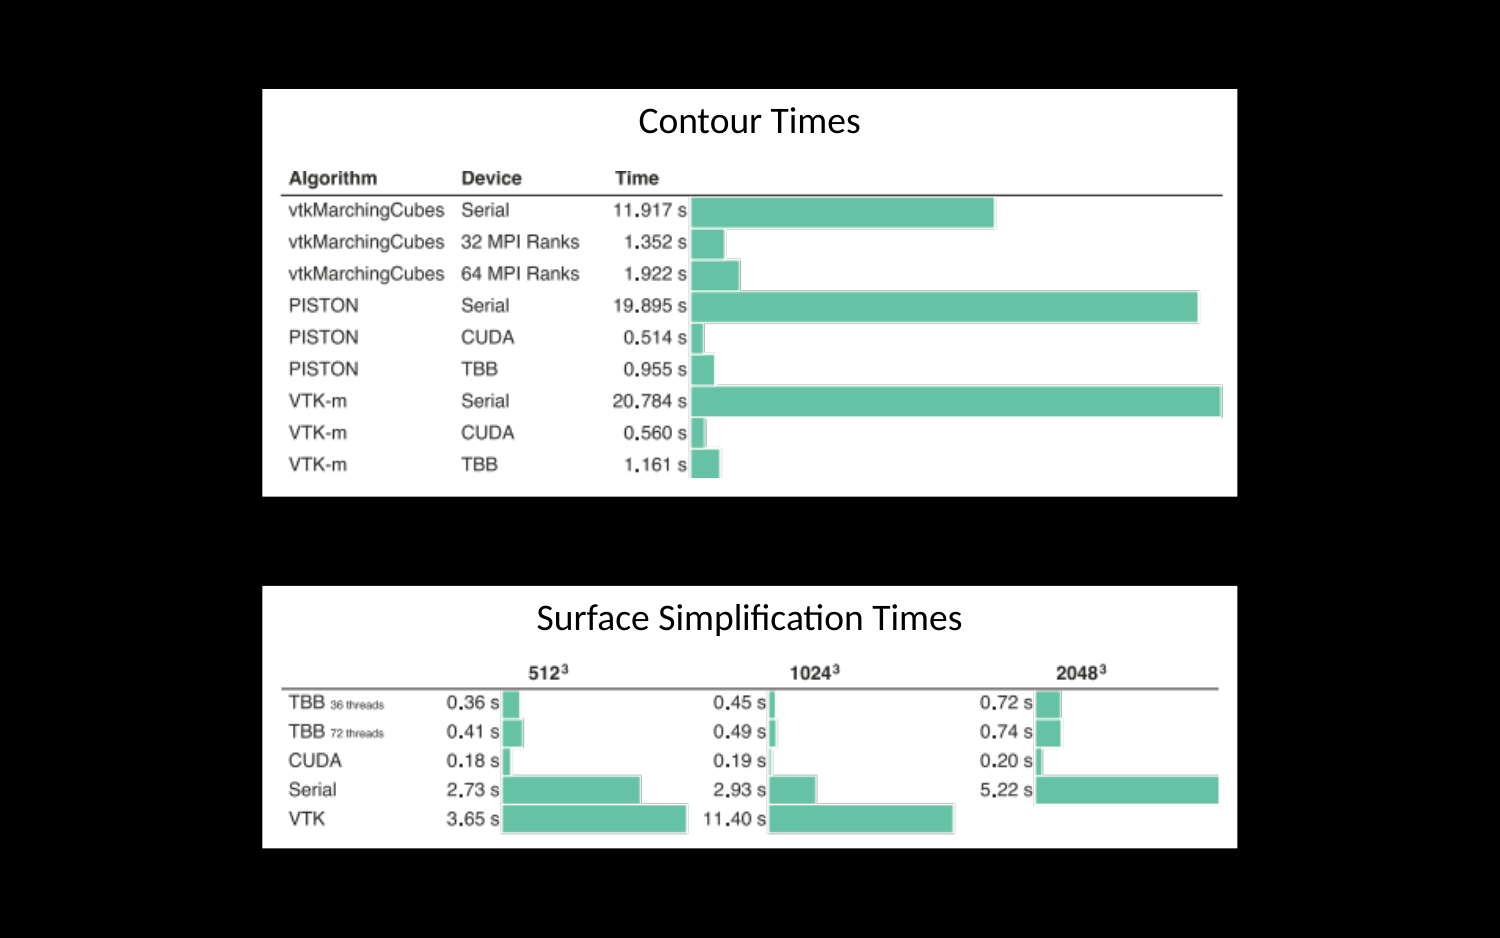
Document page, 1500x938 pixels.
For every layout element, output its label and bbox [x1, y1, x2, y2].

text_box [262, 88, 1238, 497]
text_box [262, 585, 1238, 849]
